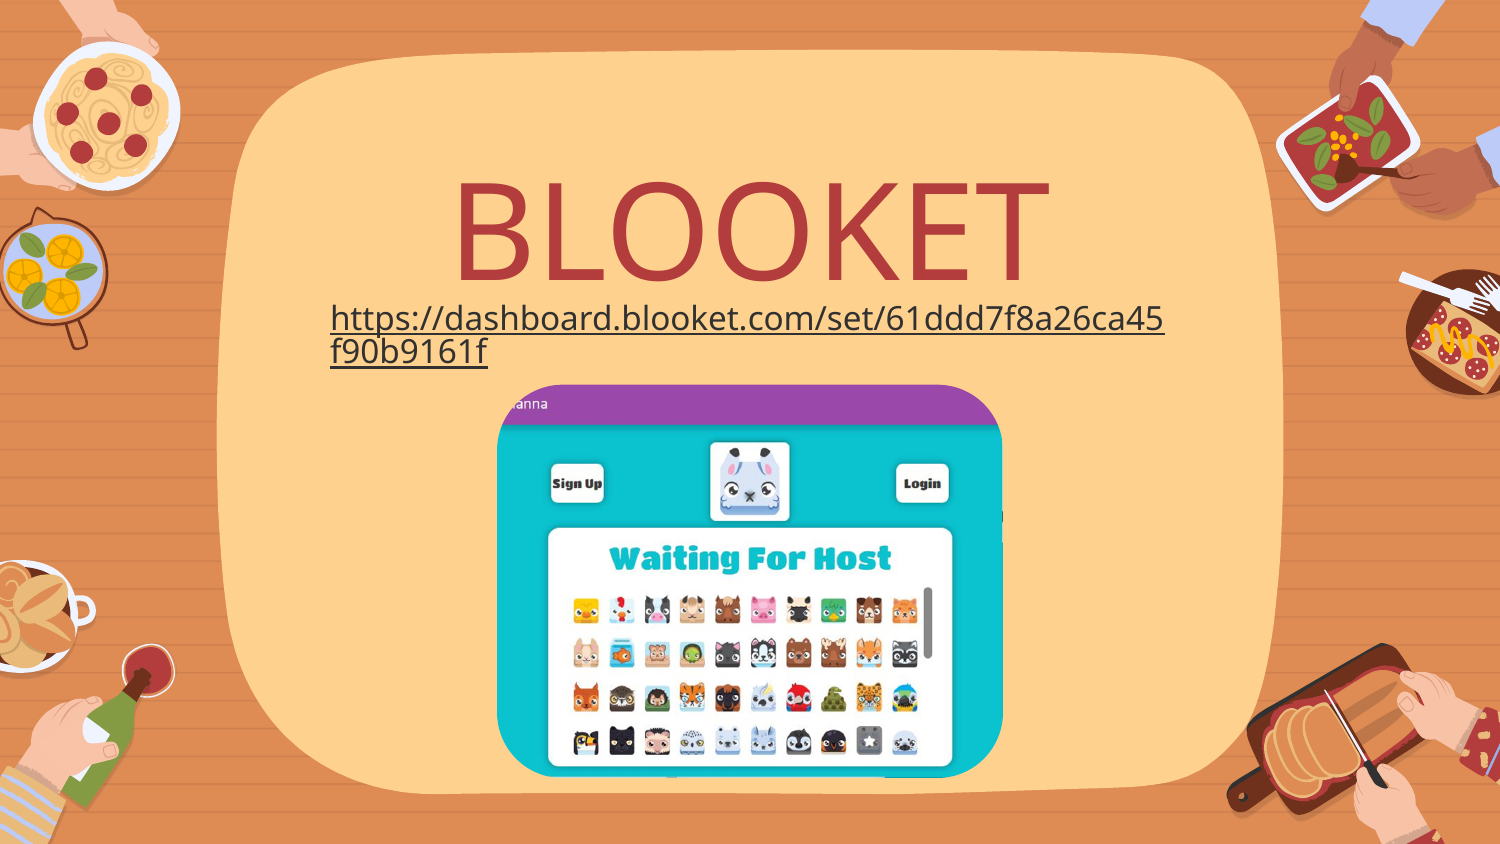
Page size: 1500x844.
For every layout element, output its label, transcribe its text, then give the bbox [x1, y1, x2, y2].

picture [496, 384, 1004, 779]
title BLOOKET [315, 159, 1186, 294]
subtitle https://dashboard.blooket.com/set/61ddd7f8a26ca45f90b9161f [315, 294, 1186, 385]
text_box [216, 49, 1284, 795]
